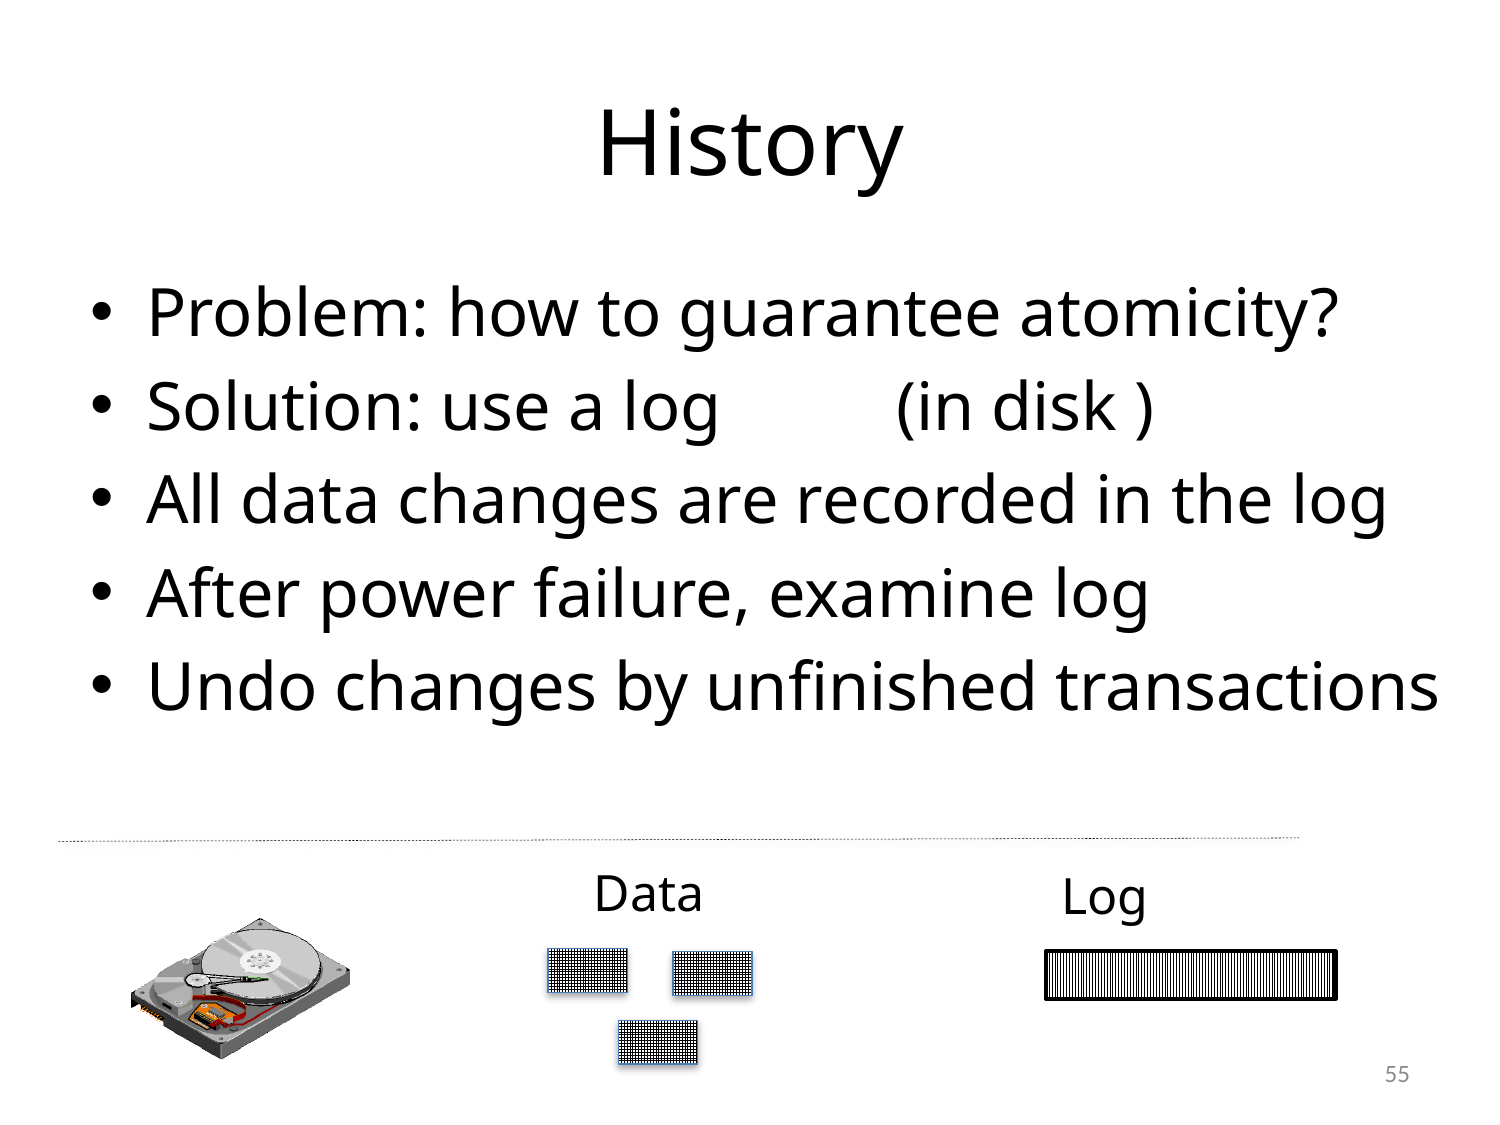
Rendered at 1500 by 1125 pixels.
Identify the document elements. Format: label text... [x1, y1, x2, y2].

text_box [672, 951, 753, 996]
slide_number 55 [1074, 1042, 1425, 1103]
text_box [58, 837, 1302, 842]
text_box Data [579, 854, 980, 930]
text_box [1044, 949, 1338, 1001]
picture [125, 907, 356, 1065]
list Problem: how to guarantee atomicity? Solution: use a log (in disk ) All data changes are recorded in the log After power failure, examine log Undo changes by unfinished transactions [75, 262, 1500, 1005]
text_box Log [1046, 856, 1447, 932]
text_box [547, 948, 628, 993]
text_box [618, 1020, 698, 1065]
title History [75, 45, 1425, 233]
